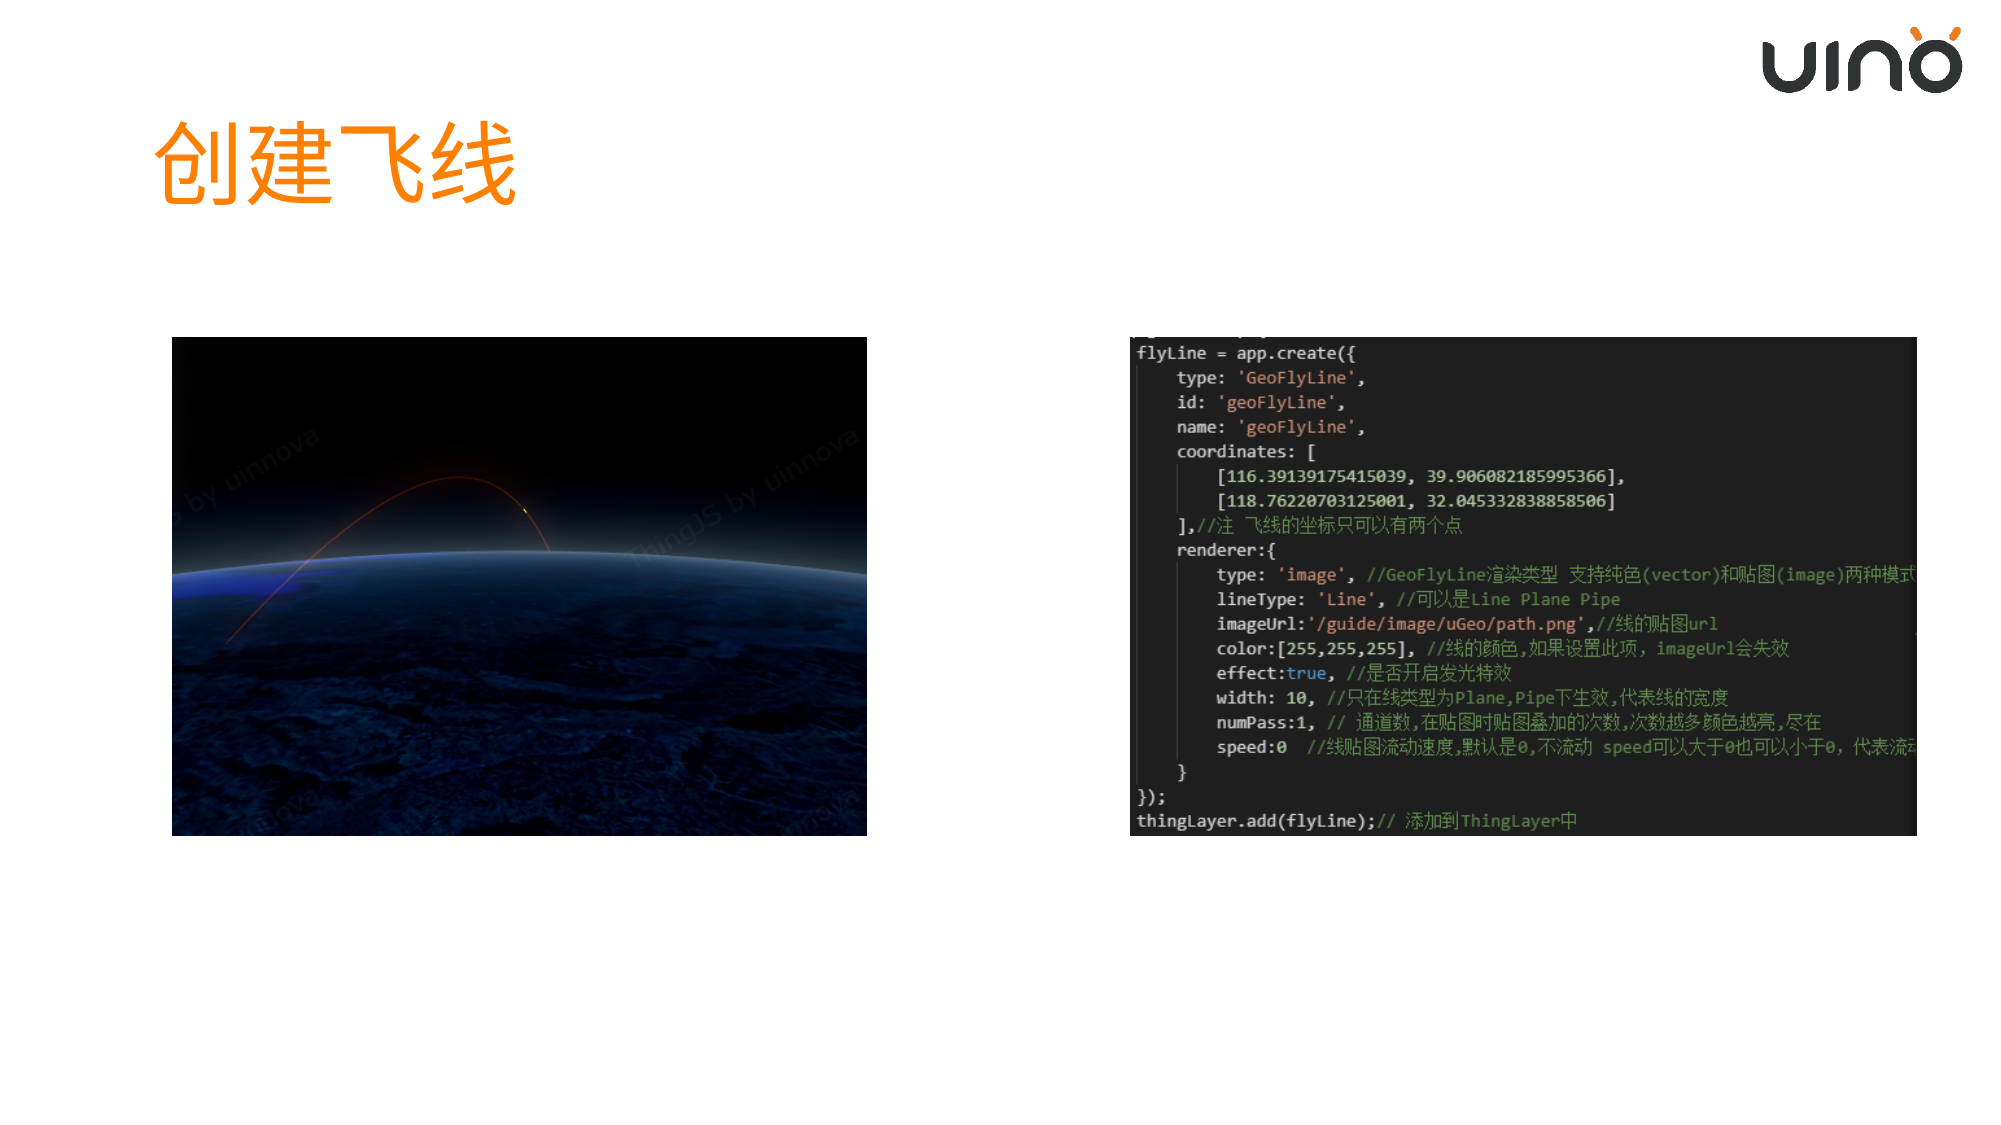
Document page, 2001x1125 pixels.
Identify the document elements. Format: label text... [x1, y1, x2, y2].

picture [172, 337, 867, 836]
picture [1130, 337, 1917, 836]
picture [1748, 0, 1976, 133]
title 创建飞线 [137, 59, 1266, 278]
